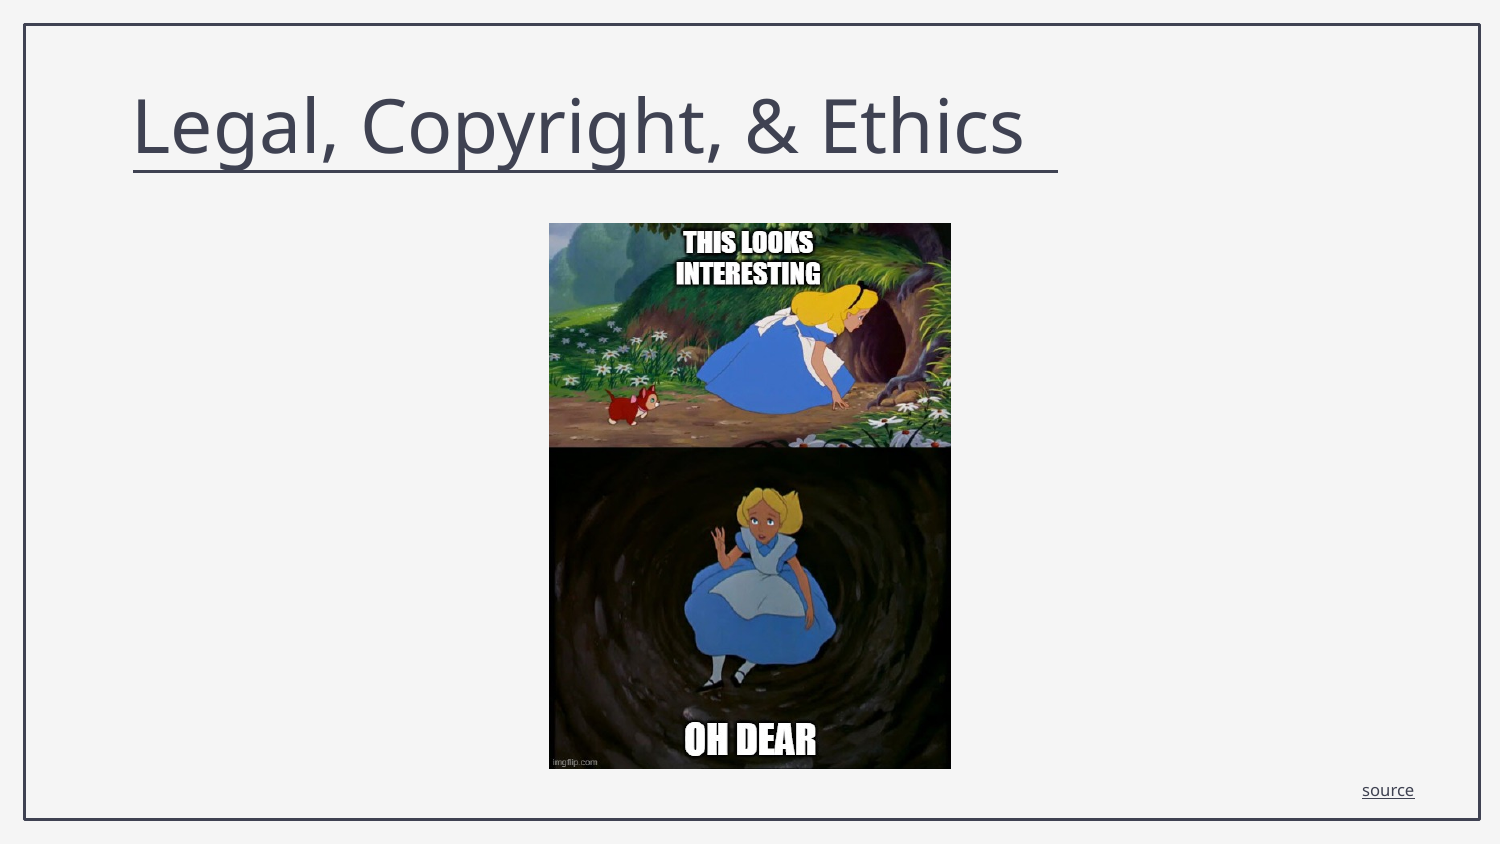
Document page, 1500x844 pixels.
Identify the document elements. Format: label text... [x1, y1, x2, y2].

title Legal, Copyright, & Ethics [116, 63, 1216, 191]
picture [549, 223, 951, 769]
text_box source [1347, 768, 1452, 815]
